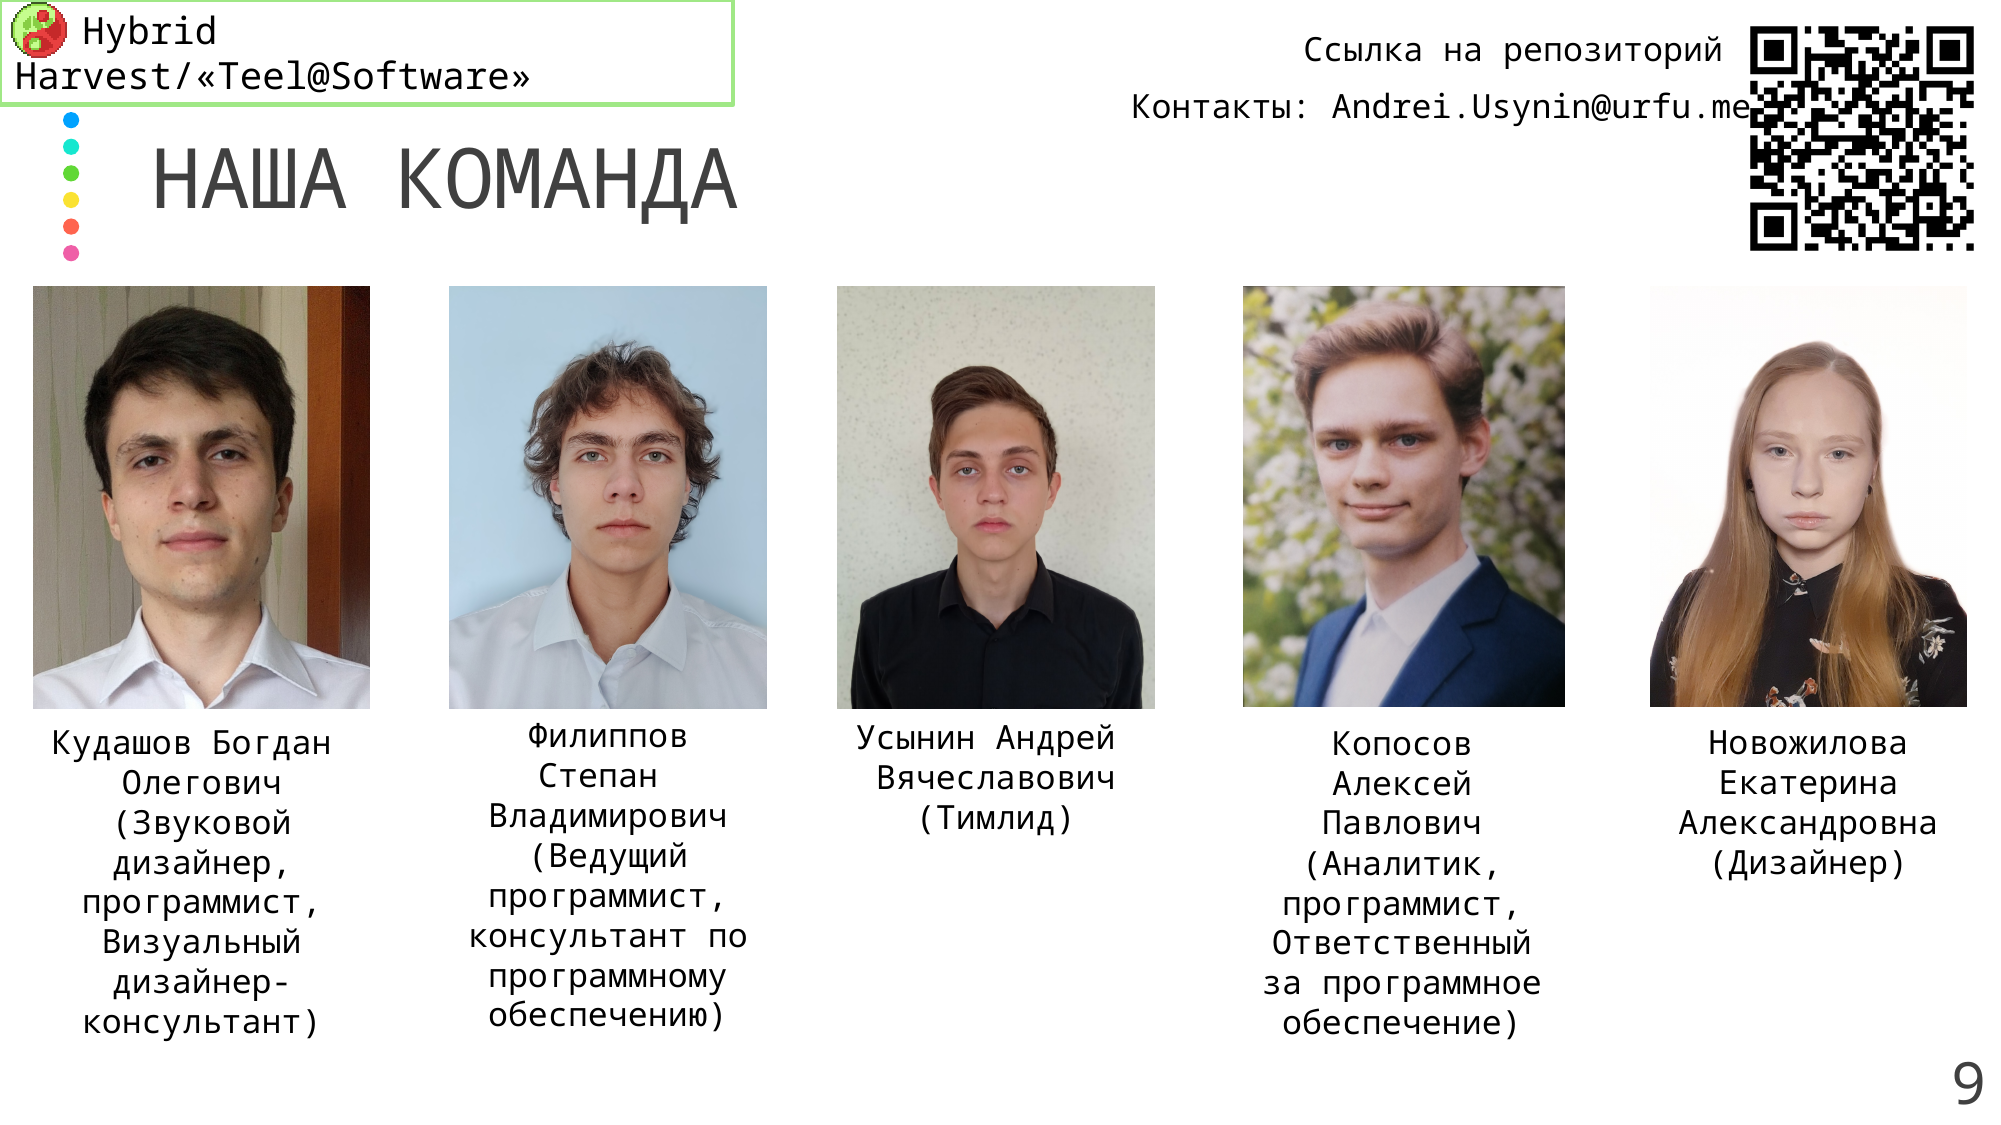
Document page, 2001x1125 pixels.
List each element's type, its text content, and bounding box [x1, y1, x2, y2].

text_box Ссылка на репозиторий: [1288, 20, 1720, 76]
picture [1242, 285, 1566, 708]
picture [836, 285, 1155, 710]
text_box Контакты: Andrei.Usynin@urfu.me [1116, 77, 1720, 133]
text_box Копосов Алексей Павлович (Аналитик, программист, Ответственный за программное обеспечение) [1243, 714, 1561, 1049]
picture [10, 2, 68, 59]
picture [448, 285, 768, 710]
text_box Филиппов Степан Владимирович (Ведущий программист, консультант по программному обеспечению) [449, 716, 767, 1041]
text_box Усынин Андрей Вячеславович (Тимлид) [837, 717, 1155, 844]
text_box Новожилова Екатерина Александровна (Дизайнер) [1616, 713, 2000, 889]
text_box 9 [1936, 1039, 2000, 1124]
text_box Кудашов Богдан Олегович (Звуковой дизайнер, программист, Визуальный дизайнер-консультант) [33, 716, 370, 1048]
title НАША КОМАНДА [151, 69, 1722, 294]
picture [33, 285, 371, 710]
text_box Hybrid Harvest/«Teel@Software» [0, 0, 733, 105]
picture [1649, 285, 1967, 708]
picture [1722, 0, 2000, 278]
